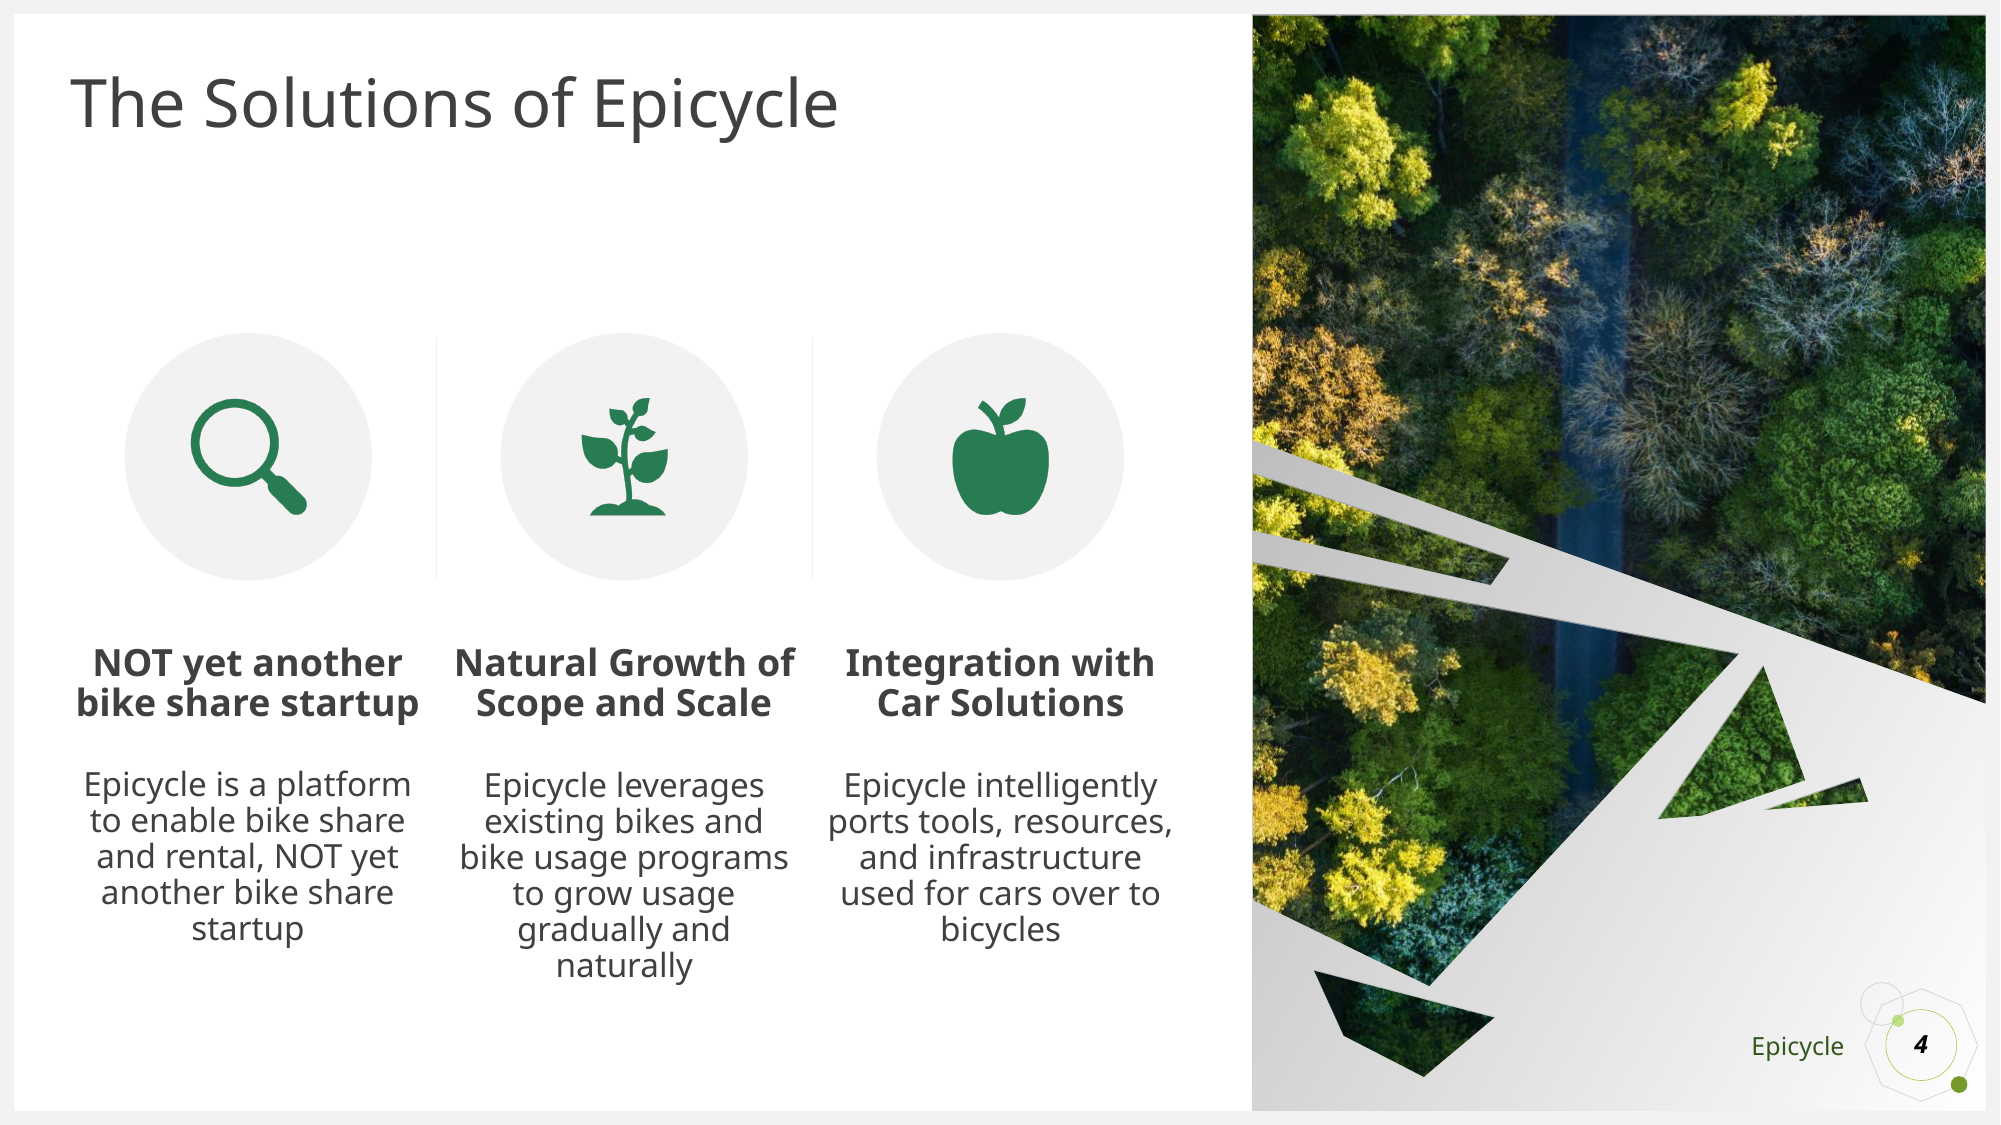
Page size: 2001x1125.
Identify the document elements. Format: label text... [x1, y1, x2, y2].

list NOT yet another bike share startup [70, 644, 426, 727]
title The Solutions of Epicycle [70, 70, 1251, 142]
list Epicycle is a platform to enable bike share and rental, NOT yet another bike share startup [70, 768, 426, 916]
list Epicycle leverages existing bikes and bike usage programs to grow usage gradually and naturally [447, 769, 802, 917]
list Integration with Car Solutions [823, 644, 1178, 727]
picture [930, 386, 1071, 527]
picture [554, 386, 695, 527]
list Epicycle intelligently ports tools, resources, and infrastructure used for cars over to bicycles [823, 769, 1178, 917]
list Natural Growth of Scope and Scale [447, 644, 802, 727]
picture [178, 386, 319, 527]
slide_number 4 [1905, 1077, 1938, 1081]
picture [1251, 14, 1986, 1077]
